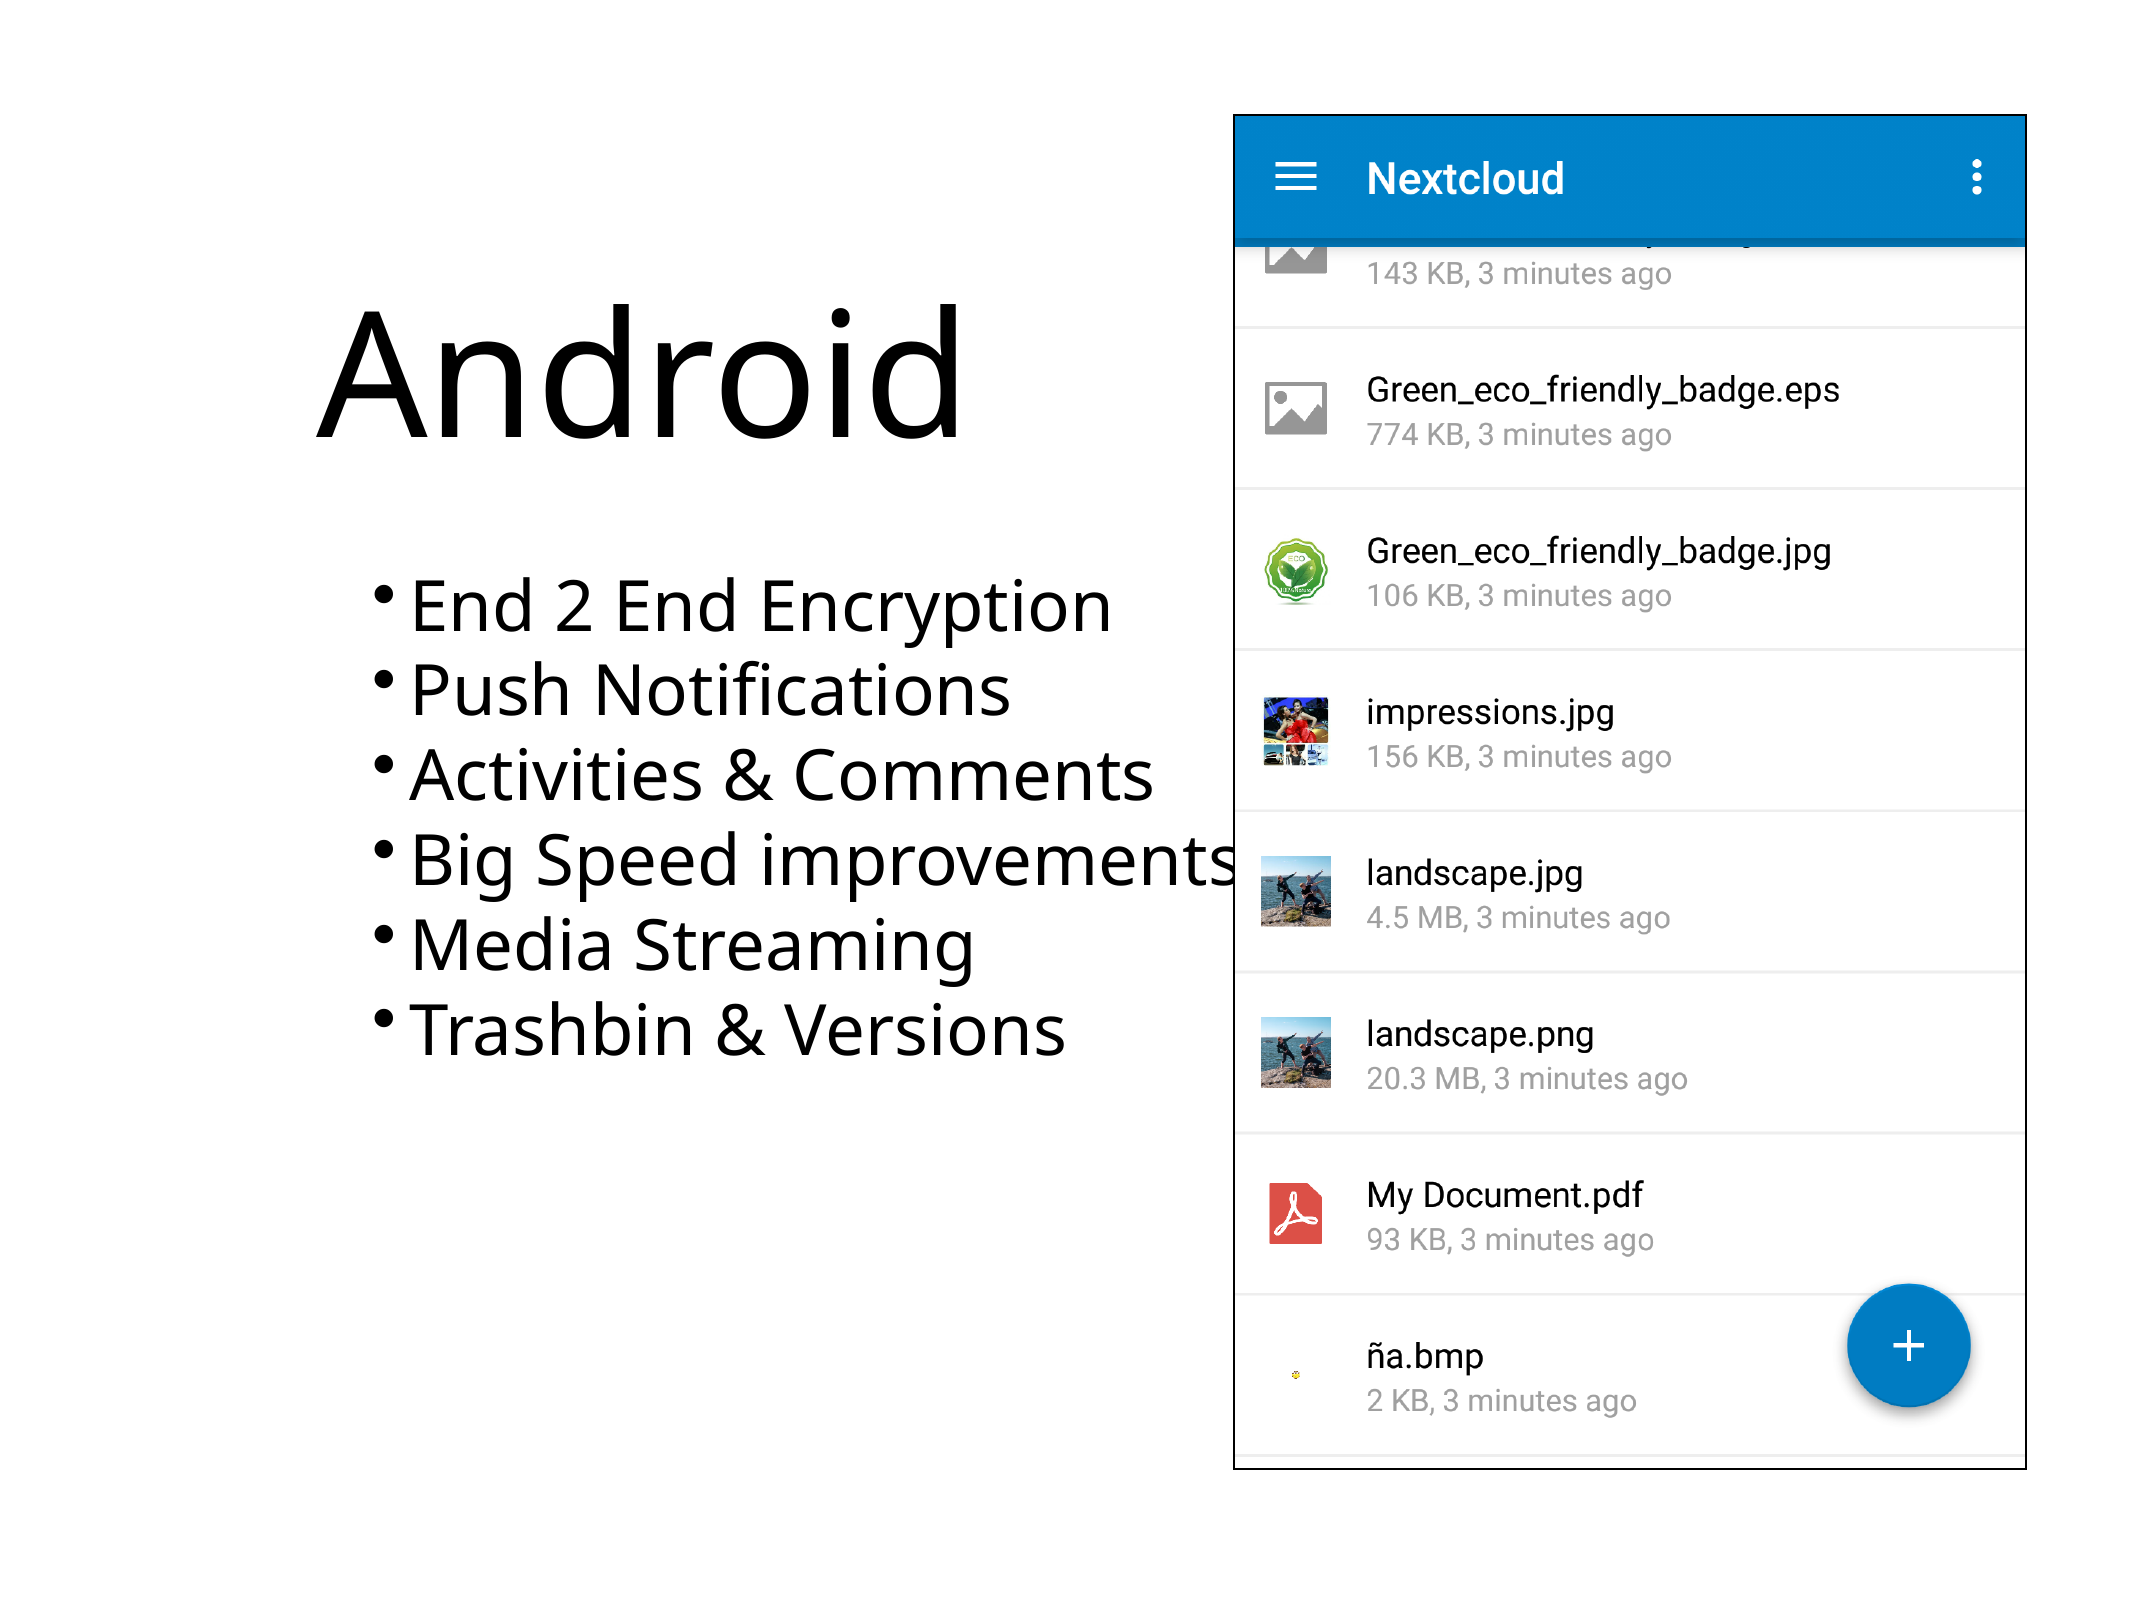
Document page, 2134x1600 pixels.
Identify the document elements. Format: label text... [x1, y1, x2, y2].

picture [1234, 115, 2026, 1469]
text_box Android [308, 44, 980, 481]
text_box End 2 End Encryption Push Notifications Activities & Comments Big Speed improvements Media Streaming Trashbin & Versions [364, 552, 1233, 1078]
